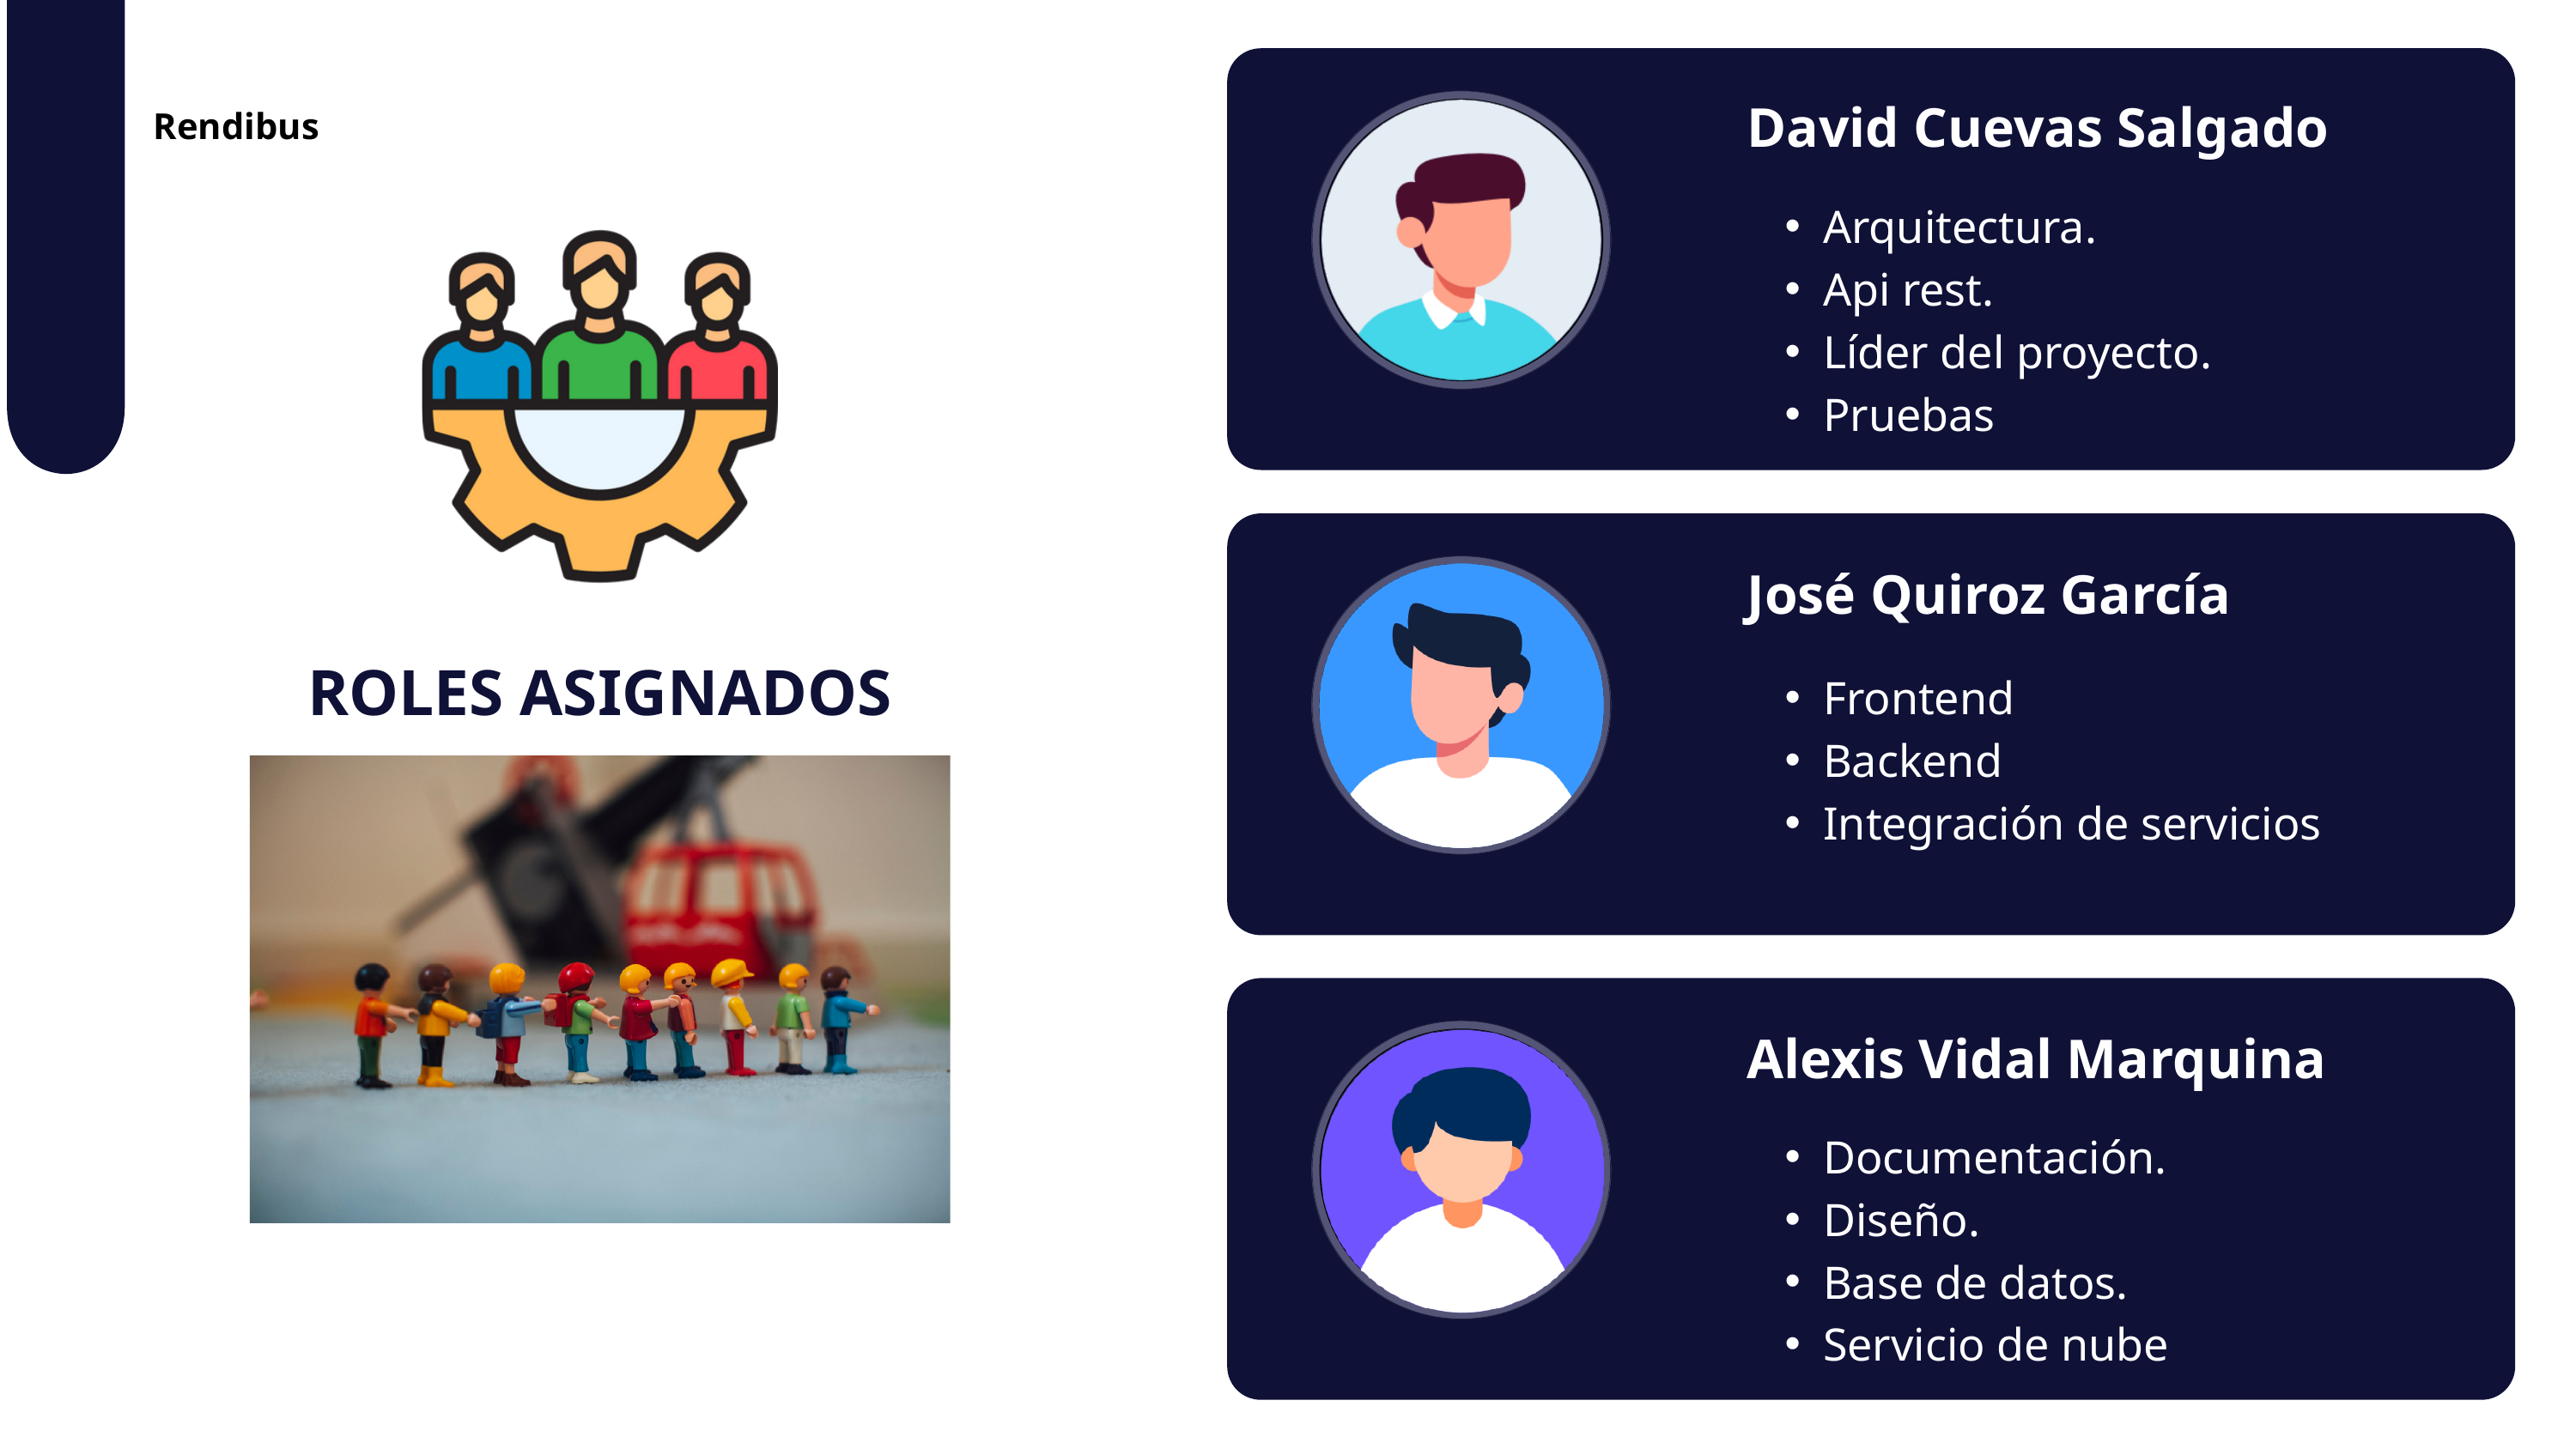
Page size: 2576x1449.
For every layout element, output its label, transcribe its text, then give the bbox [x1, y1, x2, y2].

text_box Arquitectura. Api rest. Líder del proyecto. Pruebas [2087, 189, 2445, 440]
text_box David Cuevas Salgado [2087, 82, 2348, 158]
text_box [422, 228, 778, 585]
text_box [1311, 90, 1612, 390]
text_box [1660, 0, 2083, 903]
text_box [1226, 978, 2516, 1400]
text_box ROLES ASIGNADOS [283, 665, 916, 729]
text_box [1226, 512, 2516, 936]
text_box Rendibus [153, 96, 390, 148]
text_box [249, 755, 951, 1223]
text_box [6, 0, 125, 475]
